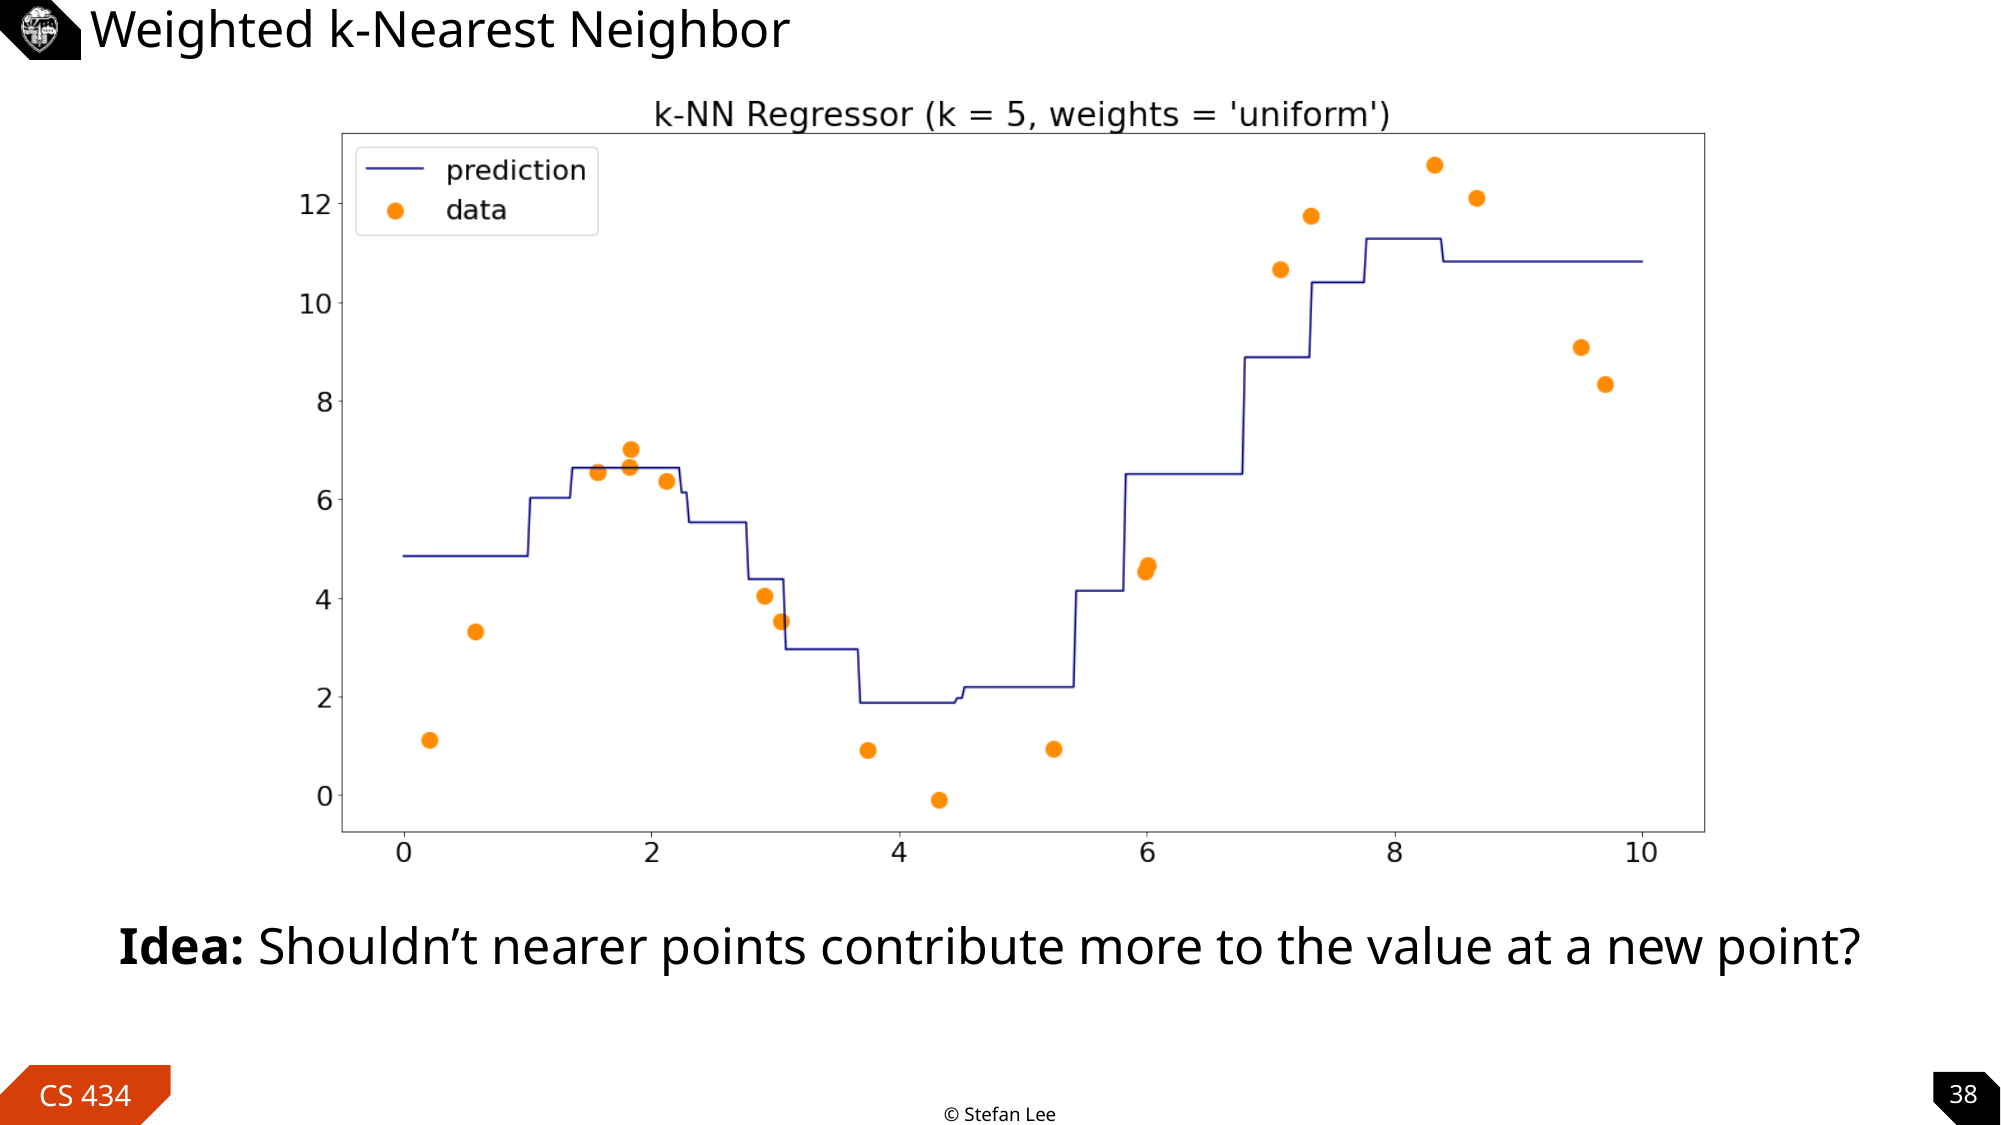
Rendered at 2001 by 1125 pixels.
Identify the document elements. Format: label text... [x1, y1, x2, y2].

title Weighted k-Nearest Neighbor [0, 1, 1699, 61]
text_box Idea: Shouldn’t nearer points contribute more to the value at a new point? [105, 906, 1895, 982]
slide_number 38 [1933, 1071, 1994, 1119]
picture [288, 92, 1712, 875]
